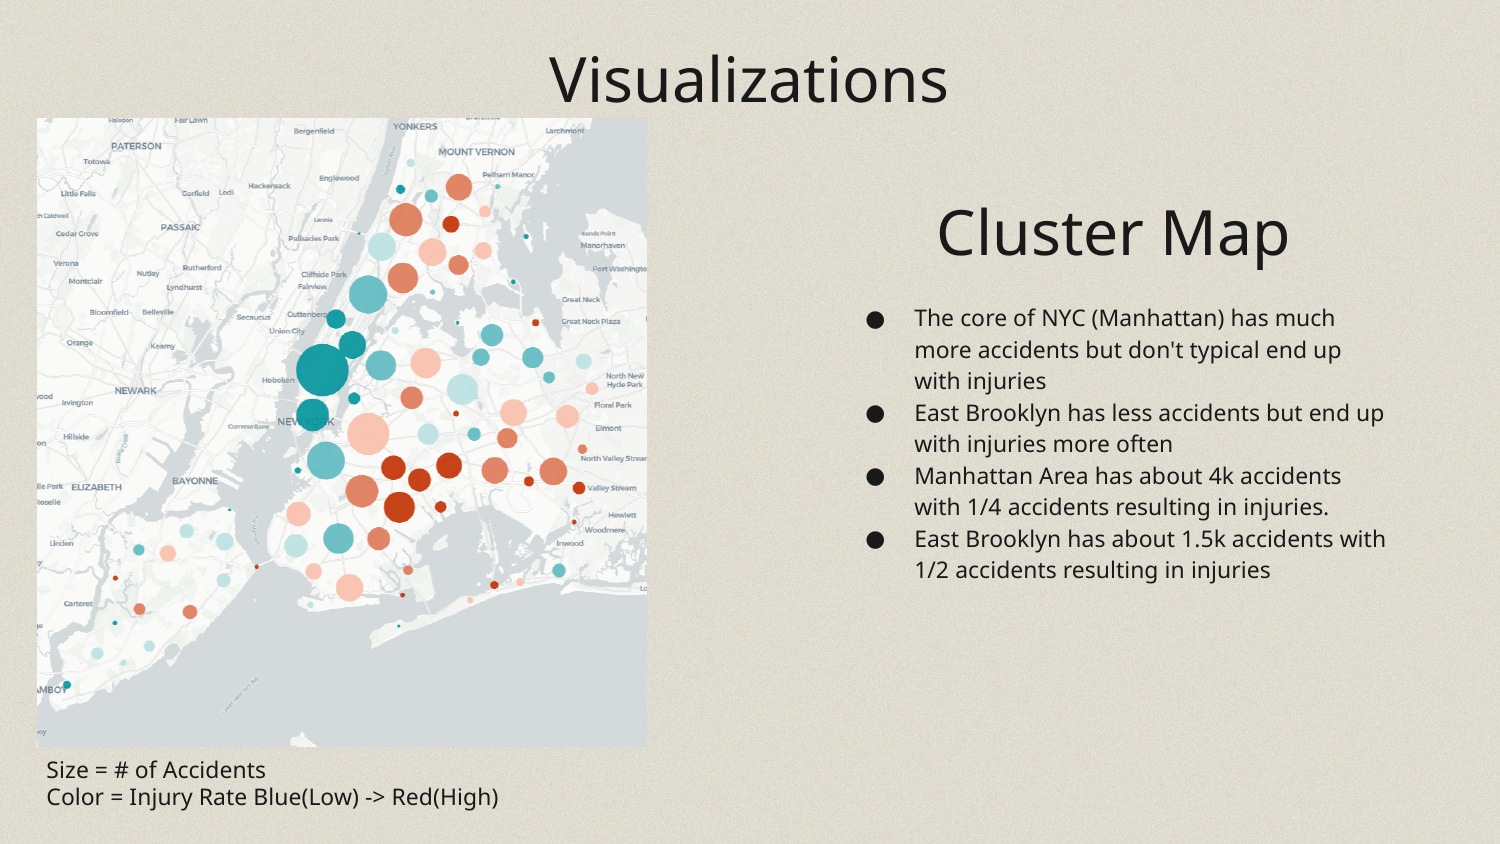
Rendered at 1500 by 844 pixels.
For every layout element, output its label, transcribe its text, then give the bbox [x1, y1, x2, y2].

title Cluster Map [869, 178, 1359, 273]
list Size = # of Accidents Color = Injury Rate Blue(Low) -> Red(High) [31, 740, 653, 835]
title Visualizations [37, 24, 1463, 119]
list The core of NYC (Manhattan) has much more accidents but don't typical end up with injuries East Brooklyn has less accidents but end up with injuries more often Manhattan Area has about 4k accidents with 1/4 accidents resulting in injuries. East Brooklyn has about 1.5k accidents with 1/2 accidents resulting in injuries [824, 284, 1404, 735]
picture [37, 118, 647, 747]
